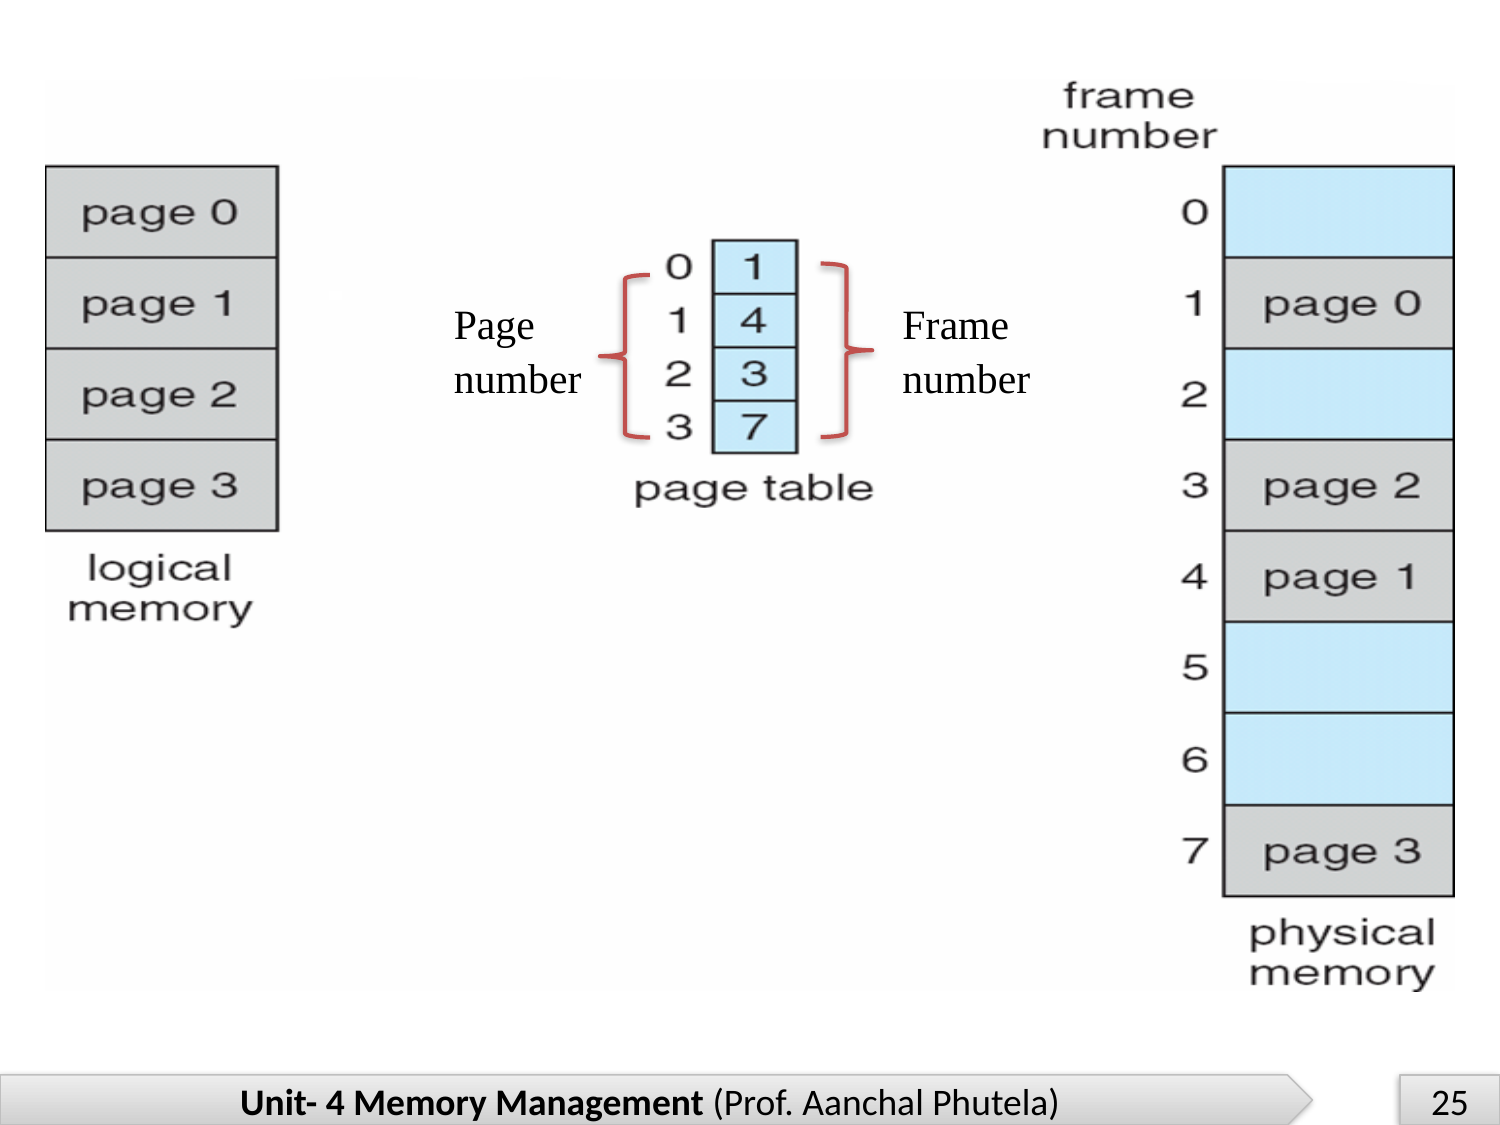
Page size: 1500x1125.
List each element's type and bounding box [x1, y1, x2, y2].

picture [45, 74, 1455, 992]
